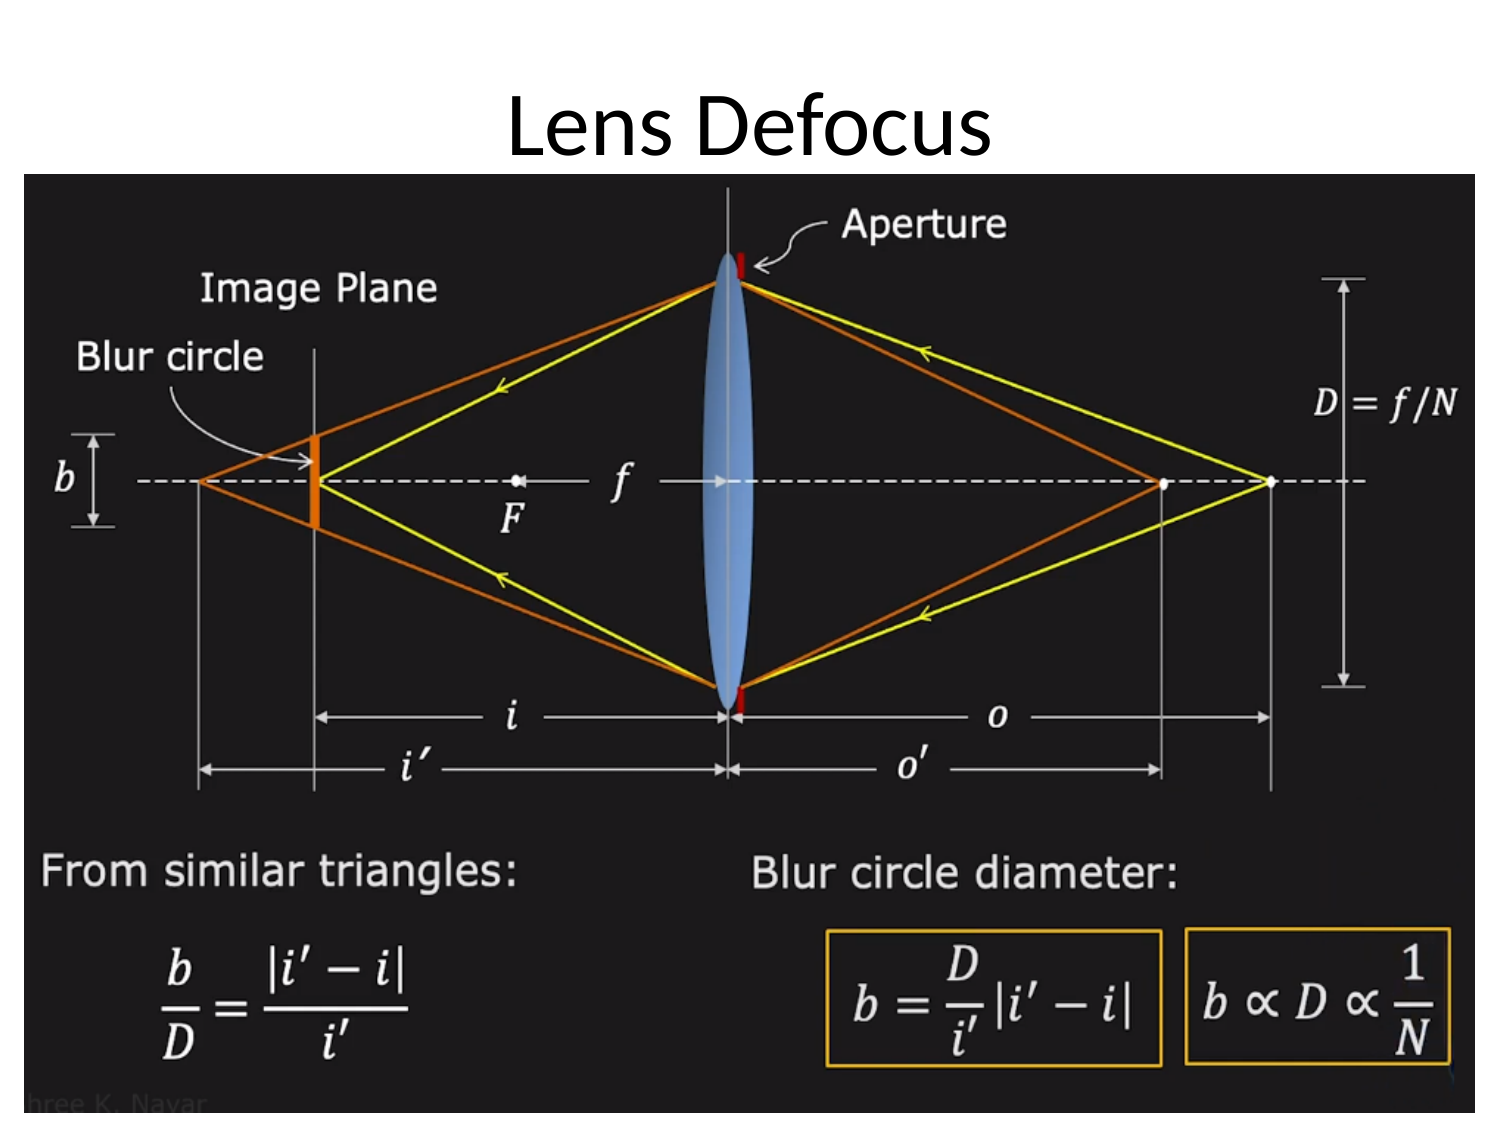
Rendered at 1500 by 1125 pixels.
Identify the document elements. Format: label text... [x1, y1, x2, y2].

title Lens Defocus [75, 24, 1425, 173]
picture [24, 174, 1476, 1113]
